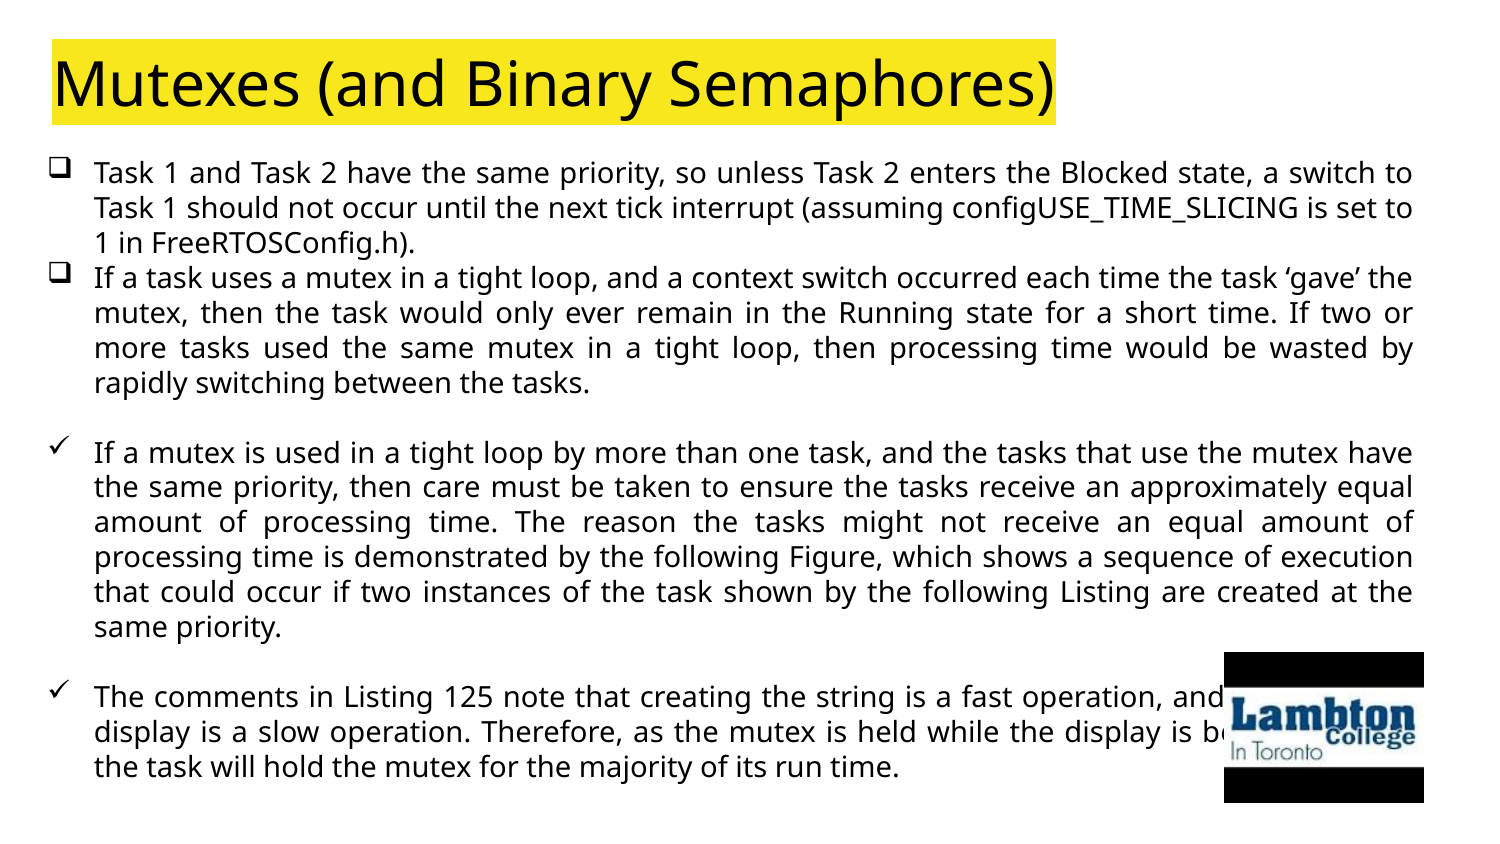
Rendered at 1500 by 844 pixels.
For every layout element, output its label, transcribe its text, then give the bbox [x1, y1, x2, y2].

text_box Task 1 and Task 2 have the same priority, so unless Task 2 enters the Blocked state, a switch to Task 1 should not occur until the next tick interrupt (assuming configUSE_TIME_SLICING is set to 1 in FreeRTOSConfig.h). If a task uses a mutex in a tight loop, and a context switch occurred each time the task ‘gave’ the mutex, then the task would only ever remain in the Running state for a short time. If two or more tasks used the same mutex in a tight loop, then processing time would be wasted by rapidly switching between the tasks. If a mutex is used in a tight loop by more than one task, and the tasks that use the mutex have the same priority, then care must be taken to ensure the tasks receive an approximately equal amount of processing time. The reason the tasks might not receive an equal amount of processing time is demonstrated by the following Figure, which shows a sequence of execution that could occur if two instances of the task shown by the following Listing are created at the same priority. The comments in Listing 125 note that creating the string is a fast operation, and updating the display is a slow operation. Therefore, as the mutex is held while the display is being updated, the task will hold the mutex for the majority of its run time. [32, 146, 1430, 791]
picture [1223, 652, 1424, 803]
text_box Mutexes (and Binary Semaphores) [37, 28, 1436, 201]
